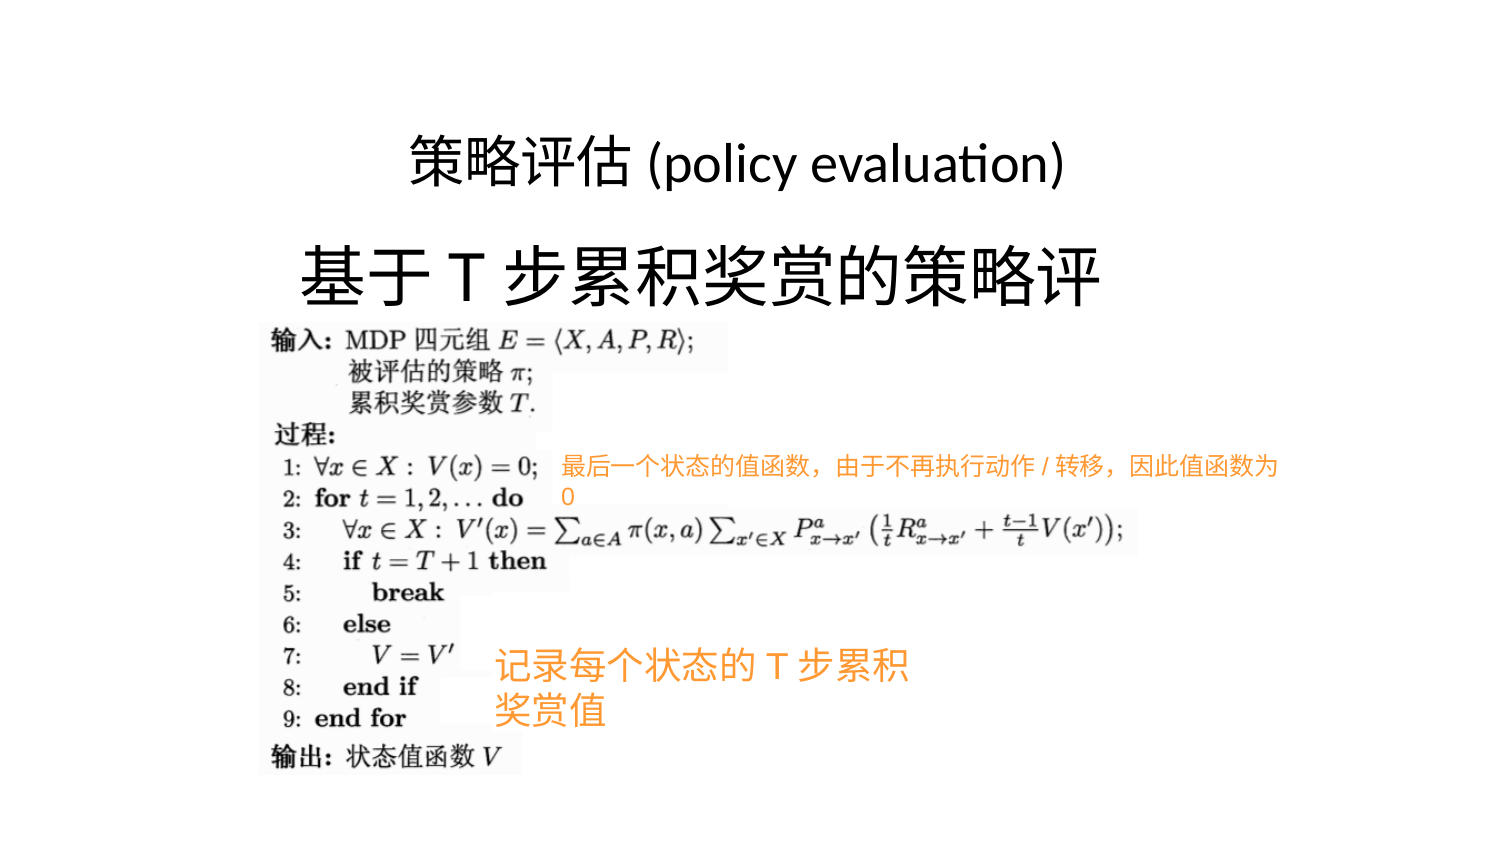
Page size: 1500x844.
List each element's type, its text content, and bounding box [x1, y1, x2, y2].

text_box 最后一个状态的值函数，由于不再执行动作/转移，因此值函数为0 [1141, 443, 1313, 518]
subtitle 基于T步累积奖赏的策略评估算法： [284, 226, 1129, 320]
picture [259, 322, 1138, 775]
title 策略评估(policy evaluation) [259, 69, 1216, 251]
